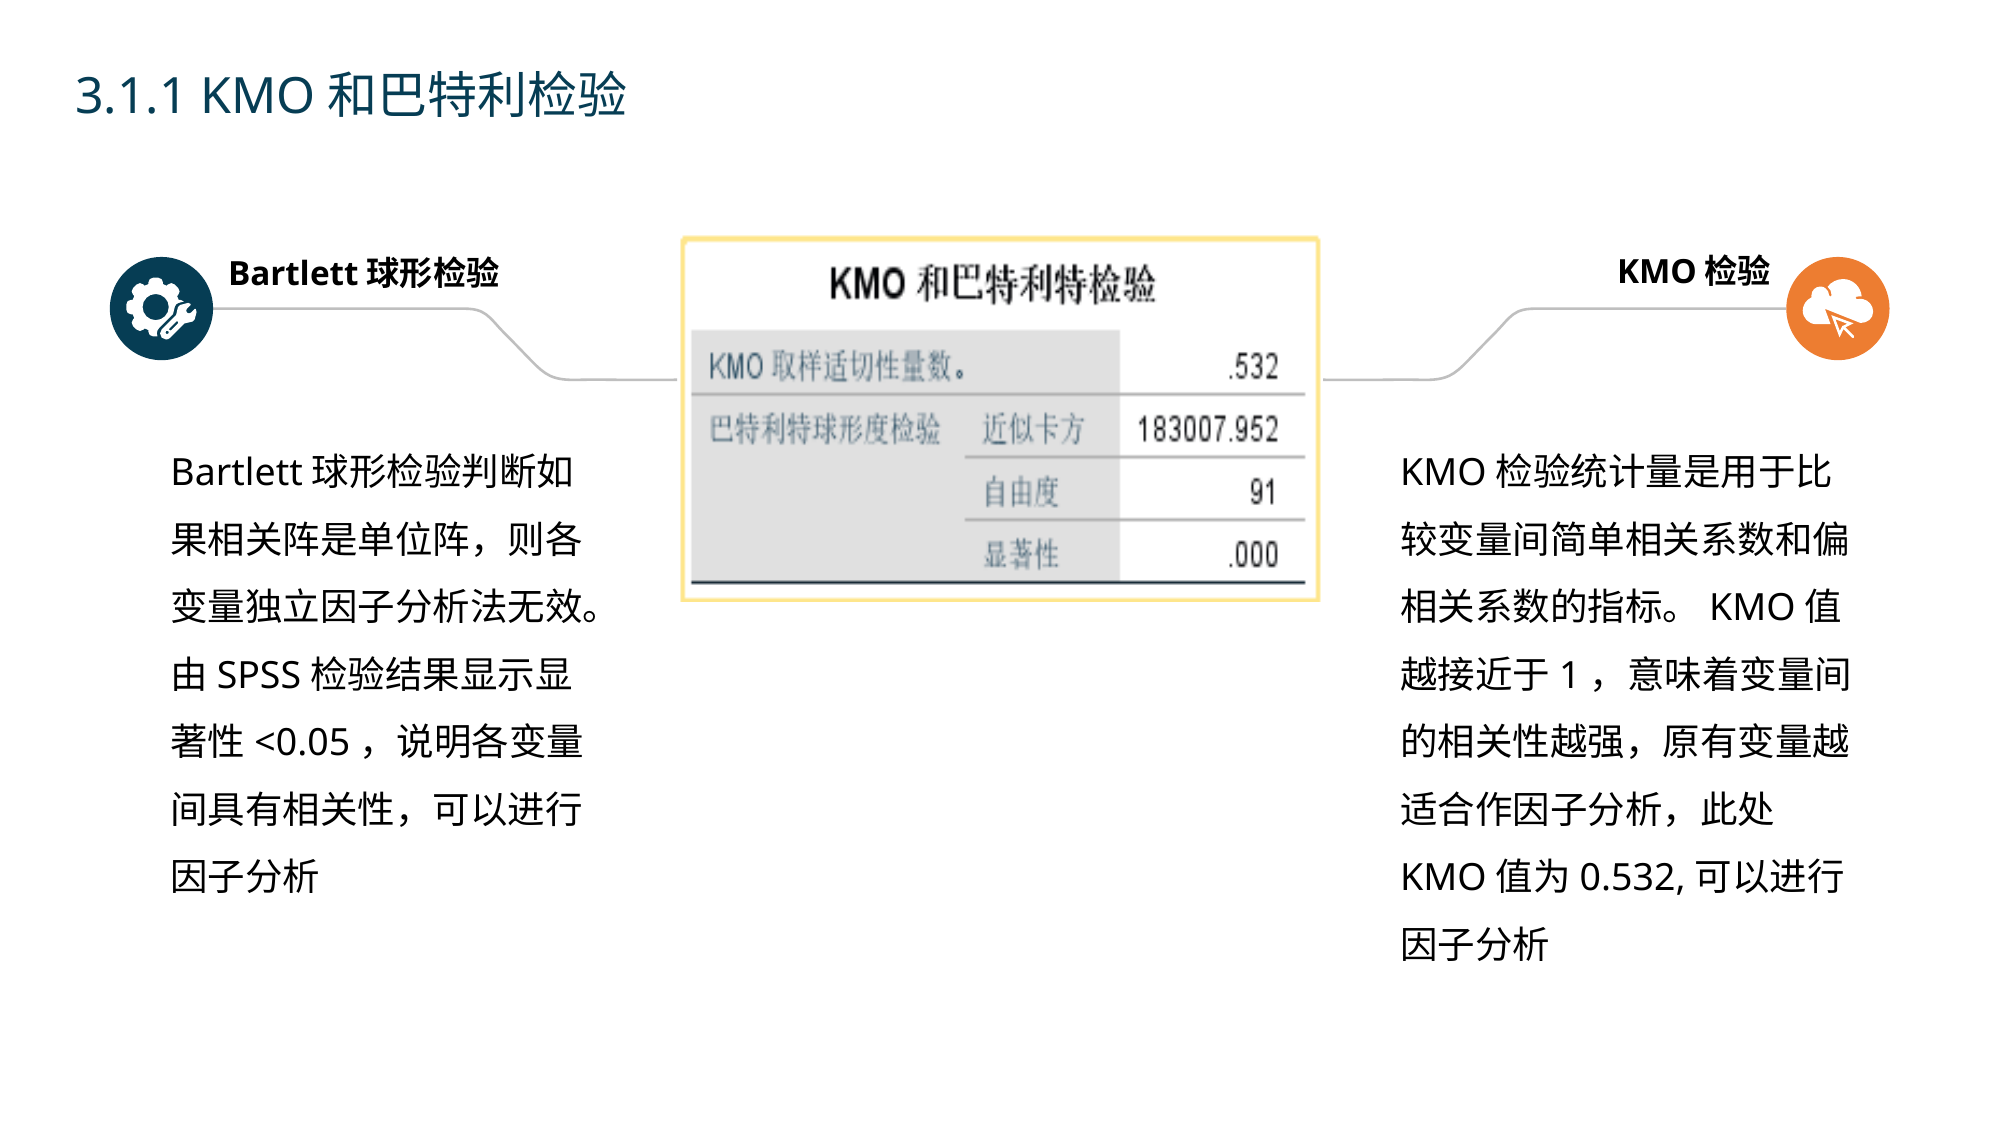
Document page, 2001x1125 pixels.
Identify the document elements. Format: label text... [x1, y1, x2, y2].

picture [679, 234, 1323, 602]
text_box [109, 234, 679, 380]
text_box KMO检验统计量是用于比较变量间简单相关系数和偏相关系数的指标。KMO值越接近于1，意味着变量间的相关性越强，原有变量越适合作因子分析，此处KMO值为0.532,可以进行因子分析 [1385, 418, 1868, 973]
text_box 3.1.1 KMO和巴特利检验 [60, 55, 643, 131]
text_box Bartlett球形检验判断如果相关阵是单位阵，则各变量独立因子分析法无效。由SPSS检验结果显示显著性<0.05，说明各变量间具有相关性，可以进行因子分析 [155, 418, 604, 951]
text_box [1323, 234, 1890, 380]
